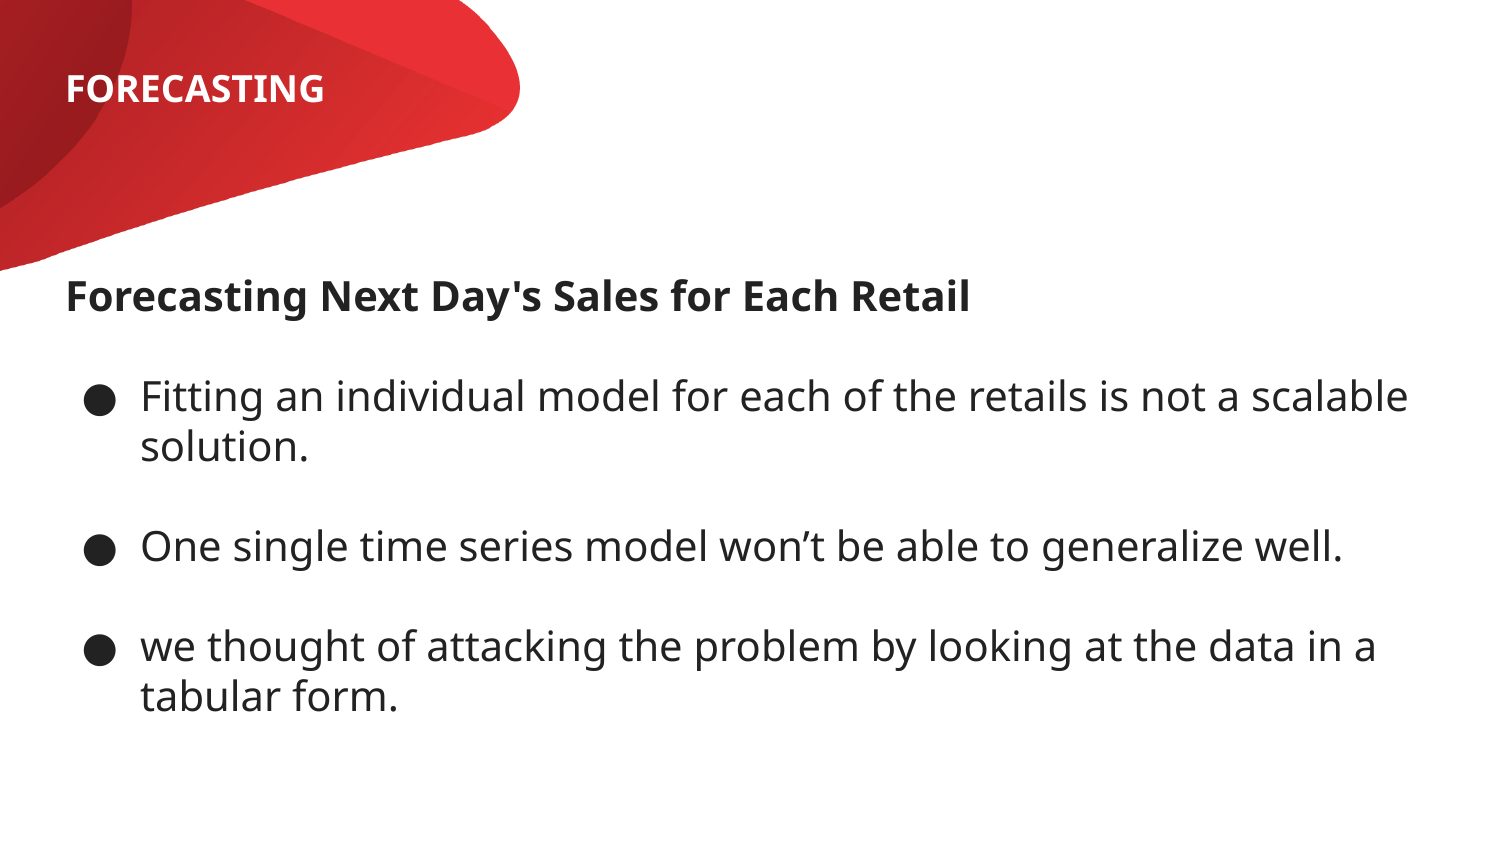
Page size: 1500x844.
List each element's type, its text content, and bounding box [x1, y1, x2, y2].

picture [0, 0, 1500, 782]
text_box Forecasting Next Day's Sales for Each Retail Fitting an individual model for each of the retails is not a scalable solution. One single time series model won’t be able to generalize well. we thought of attacking the problem by looking at the data in a tabular form. [50, 254, 1450, 782]
subtitle FORECASTING [50, 50, 462, 135]
